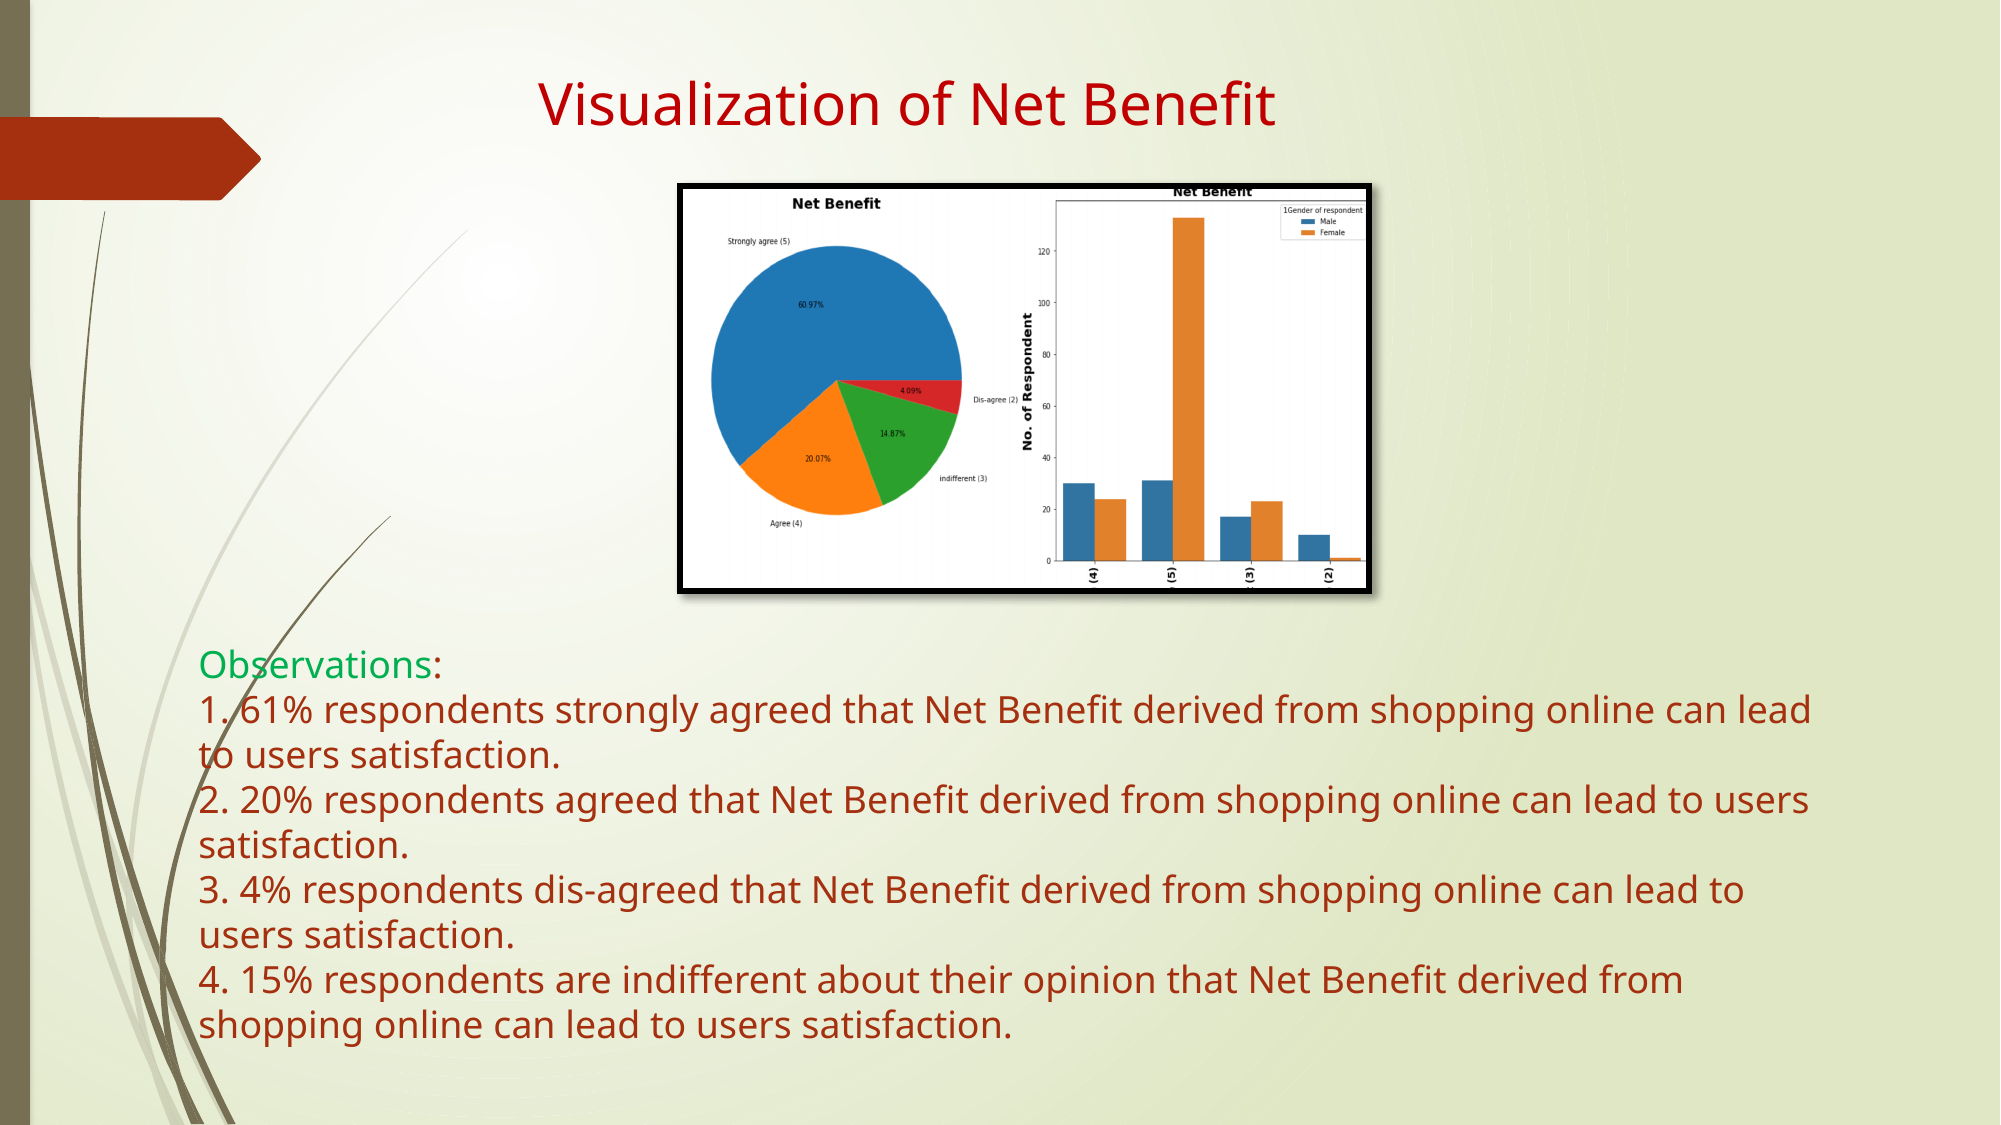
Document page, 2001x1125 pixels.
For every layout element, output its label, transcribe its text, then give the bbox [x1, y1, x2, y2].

text_box Observations: 1. 61% respondents strongly agreed that Net Benefit derived from shopping online can lead to users satisfaction. 2. 20% respondents agreed that Net Benefit derived from shopping online can lead to users satisfaction. 3. 4% respondents dis-agreed that Net Benefit derived from shopping online can lead to users satisfaction. 4. 15% respondents are indifferent about their opinion that Net Benefit derived from shopping online can lead to users satisfaction. [183, 633, 1863, 1054]
title Visualization of Net Benefit [523, 59, 1863, 163]
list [683, 188, 1367, 588]
